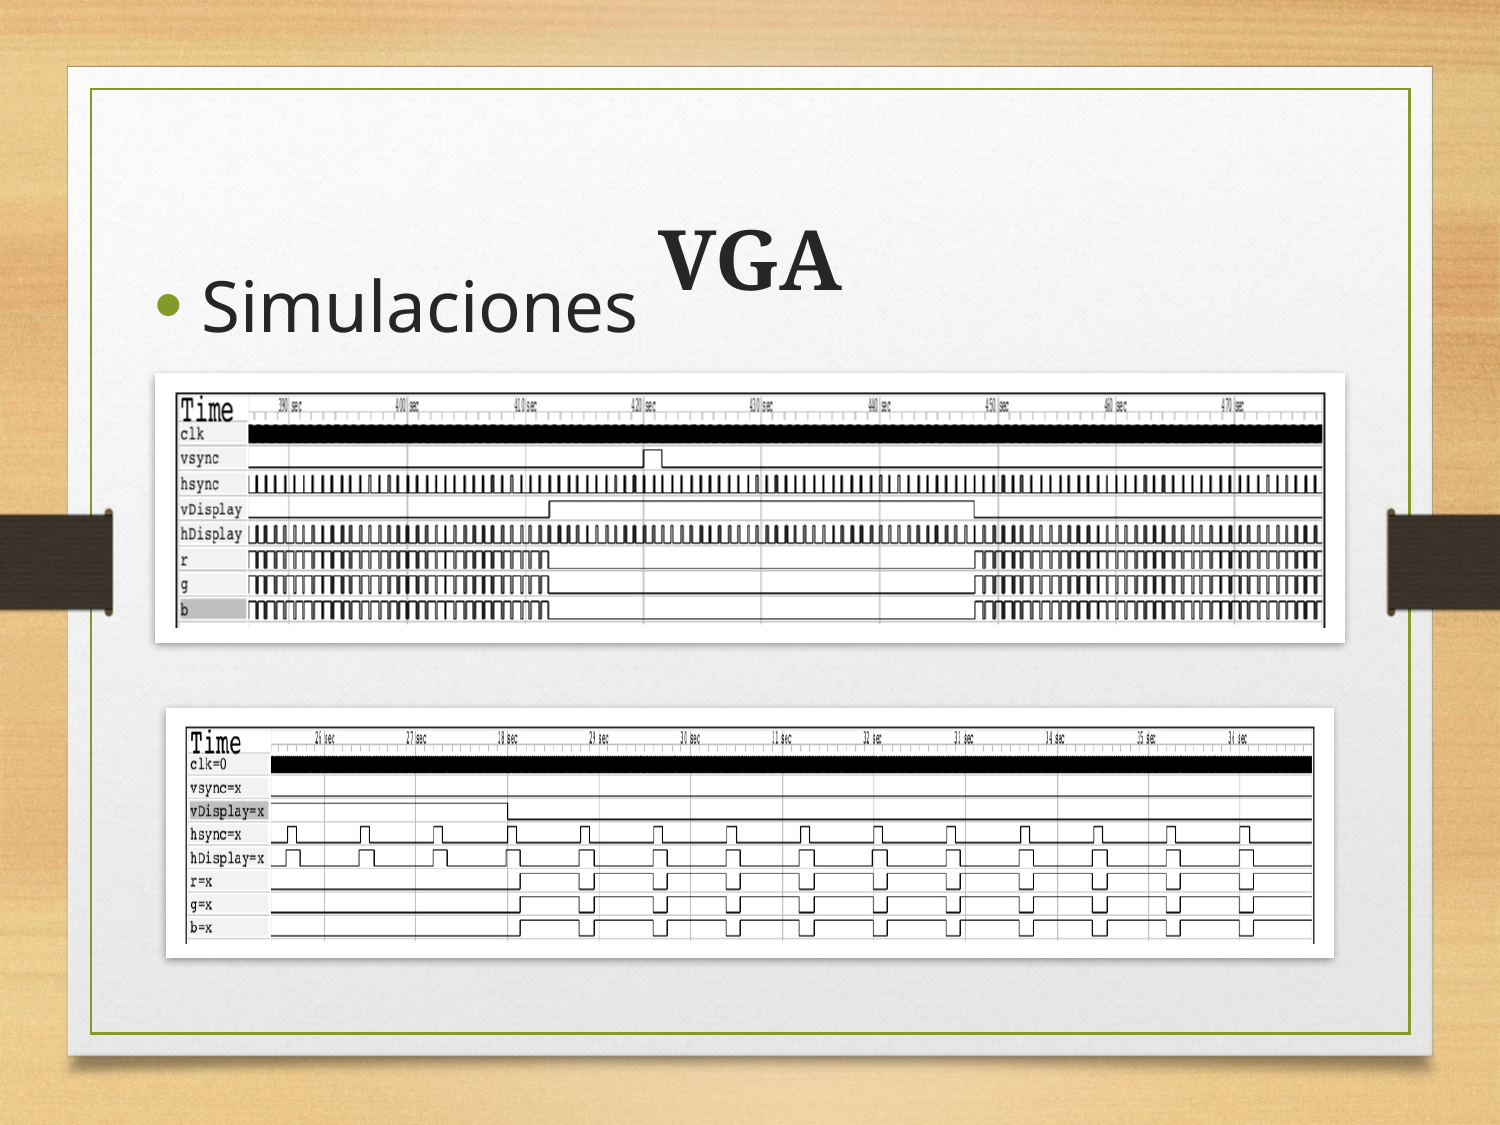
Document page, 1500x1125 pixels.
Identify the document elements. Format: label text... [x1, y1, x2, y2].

list Simulaciones [139, 253, 1500, 540]
picture [0, 0, 1500, 1125]
picture [169, 387, 1331, 629]
title VGA [193, 150, 1309, 253]
